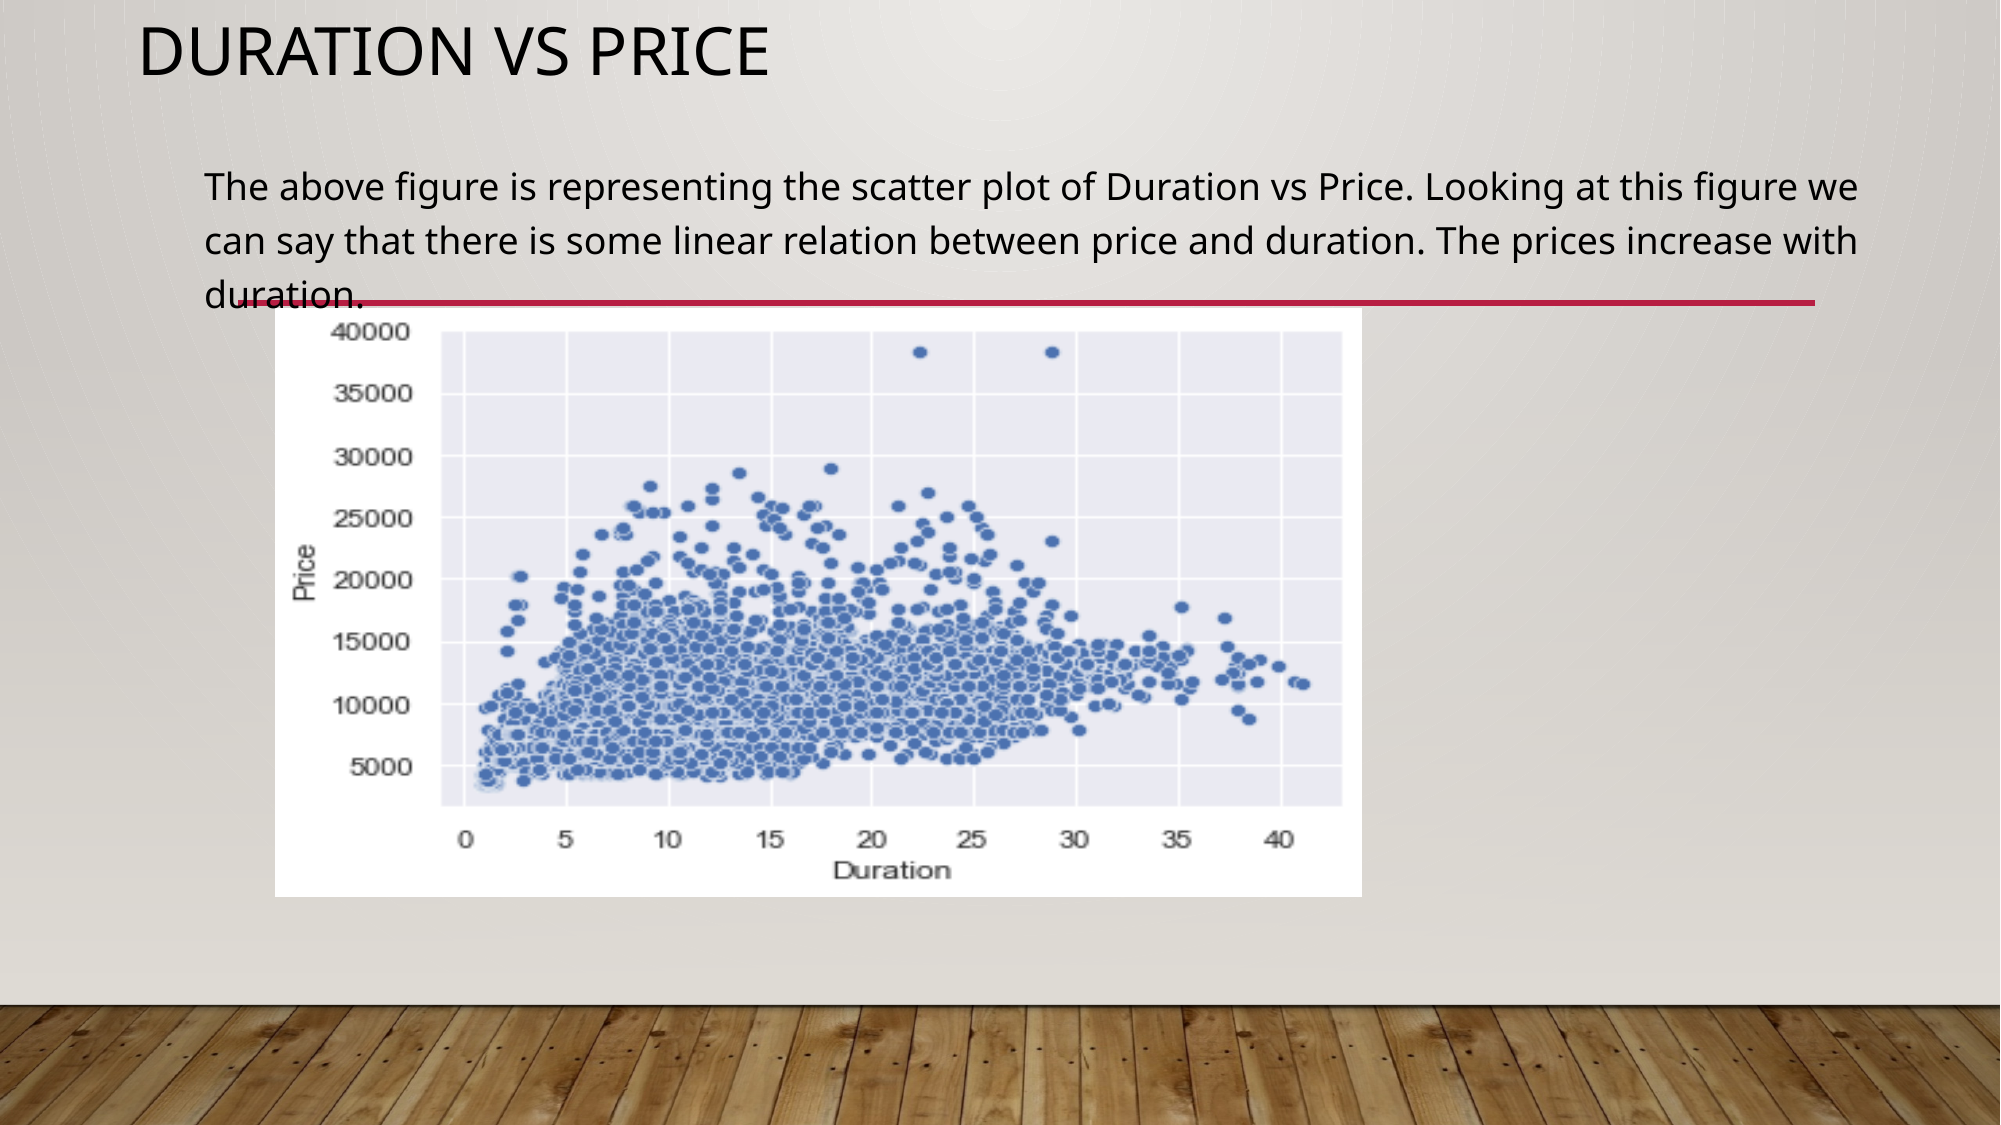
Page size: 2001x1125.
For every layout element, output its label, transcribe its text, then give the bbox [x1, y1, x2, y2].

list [274, 308, 1362, 897]
list The above figure is representing the scatter plot of Duration vs Price. Looking at this figure we can say that there is some linear relation between price and duration. The prices increase with duration. [151, 146, 1907, 309]
title Duration vs Price [122, 10, 1878, 199]
picture [0, 1005, 2000, 1125]
